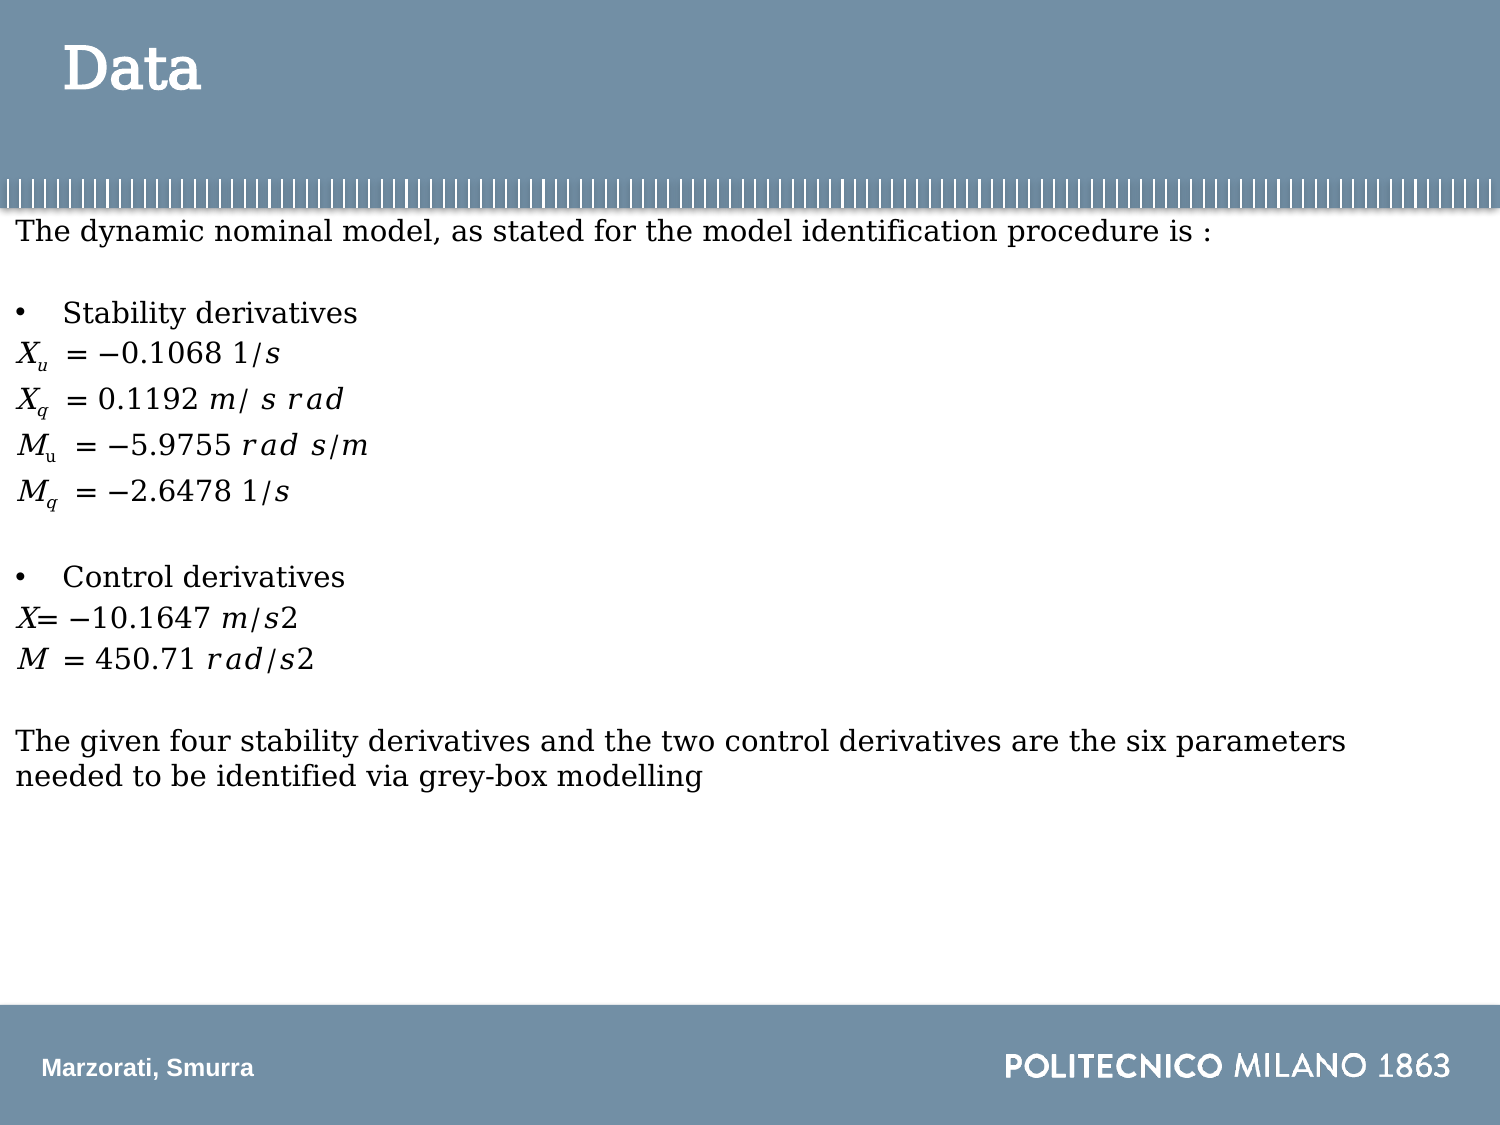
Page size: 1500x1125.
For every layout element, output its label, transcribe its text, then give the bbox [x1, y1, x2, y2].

picture [999, 1041, 1456, 1089]
title Data [47, 22, 1455, 161]
